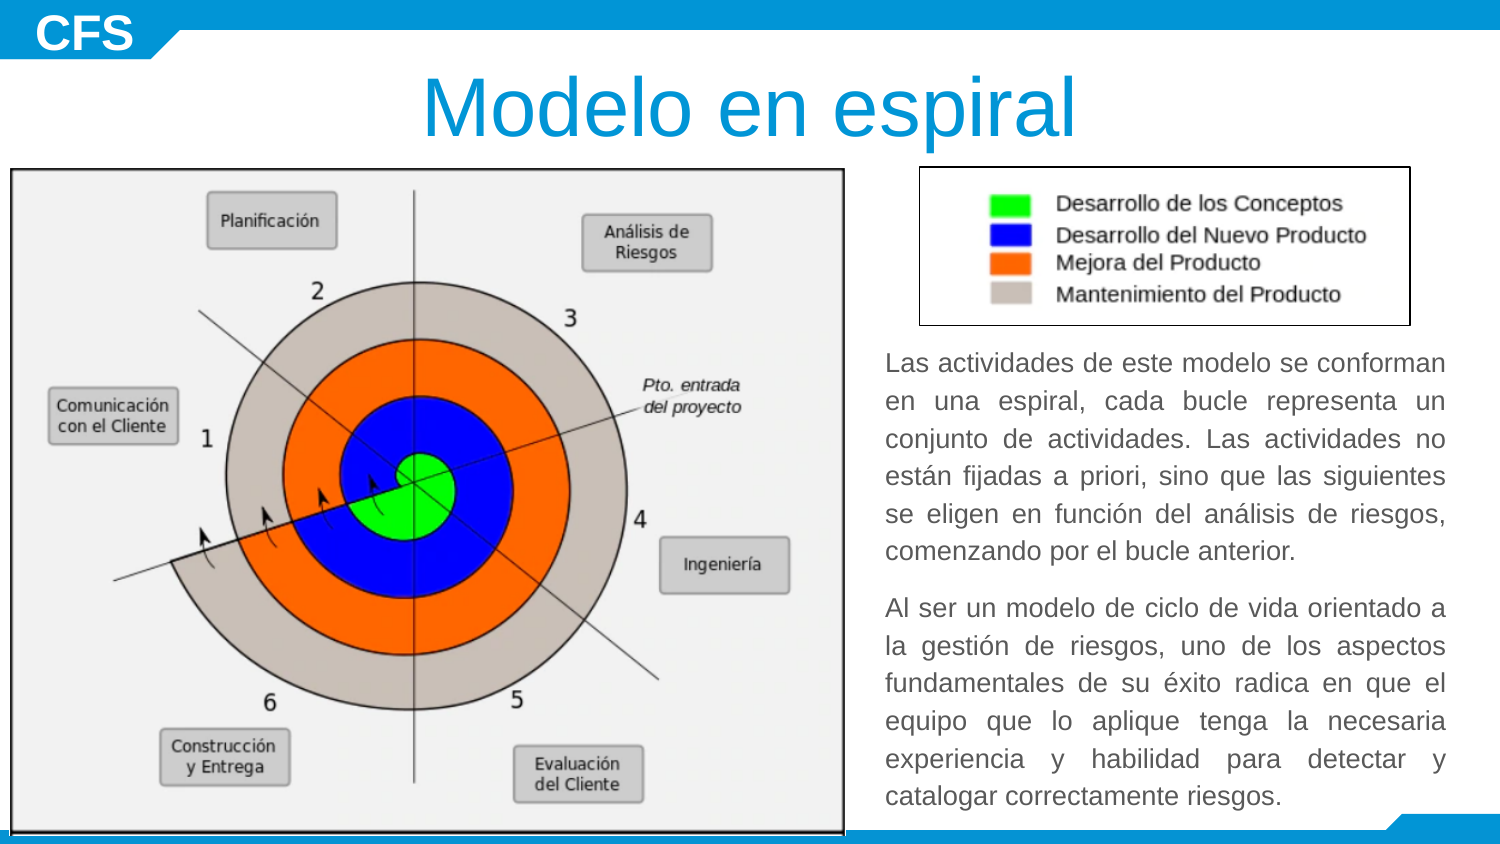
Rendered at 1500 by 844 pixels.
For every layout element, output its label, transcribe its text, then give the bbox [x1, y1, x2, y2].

picture [919, 167, 1410, 325]
picture [8, 167, 846, 835]
text_box Modelo en espiral [103, 33, 1397, 185]
text_box Las actividades de este modelo se conforman en una espiral, cada bucle representa un conjunto de actividades. Las actividades no están fijadas a priori, sino que las siguientes se eligen en función del análisis de riesgos, comenzando por el bucle anterior. Al ser un modelo de ciclo de vida orientado a la gestión de riesgos, uno de los aspectos fundamentales de su éxito radica en que el equipo que lo aplique tenga la necesaria experiencia y habilidad para detectar y catalogar correctamente riesgos. [870, 333, 1463, 839]
